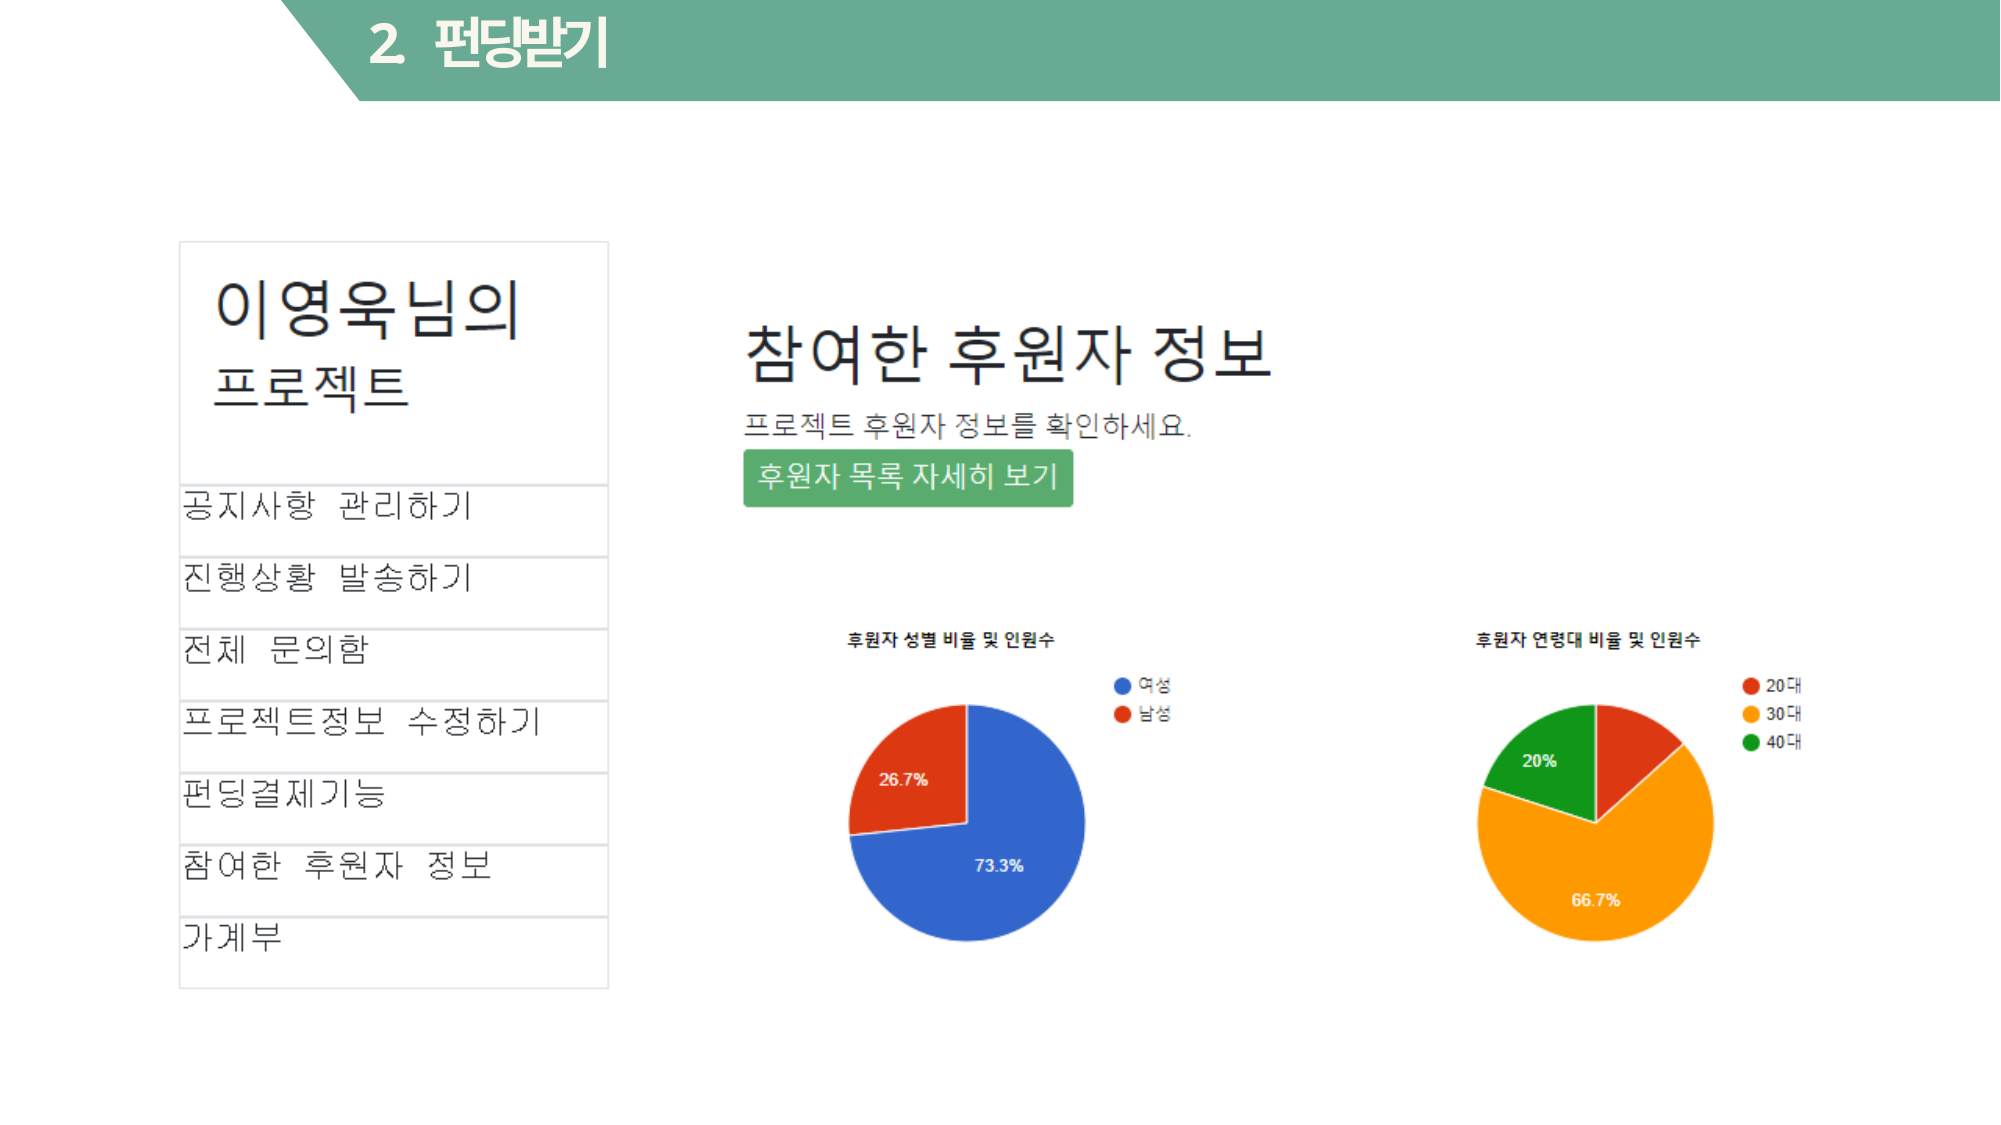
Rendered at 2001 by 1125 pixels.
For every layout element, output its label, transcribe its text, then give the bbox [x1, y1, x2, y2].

text_box [279, 0, 2000, 103]
text_box 2. 펀딩받기 [354, 1, 1040, 83]
picture [112, 171, 1904, 1091]
